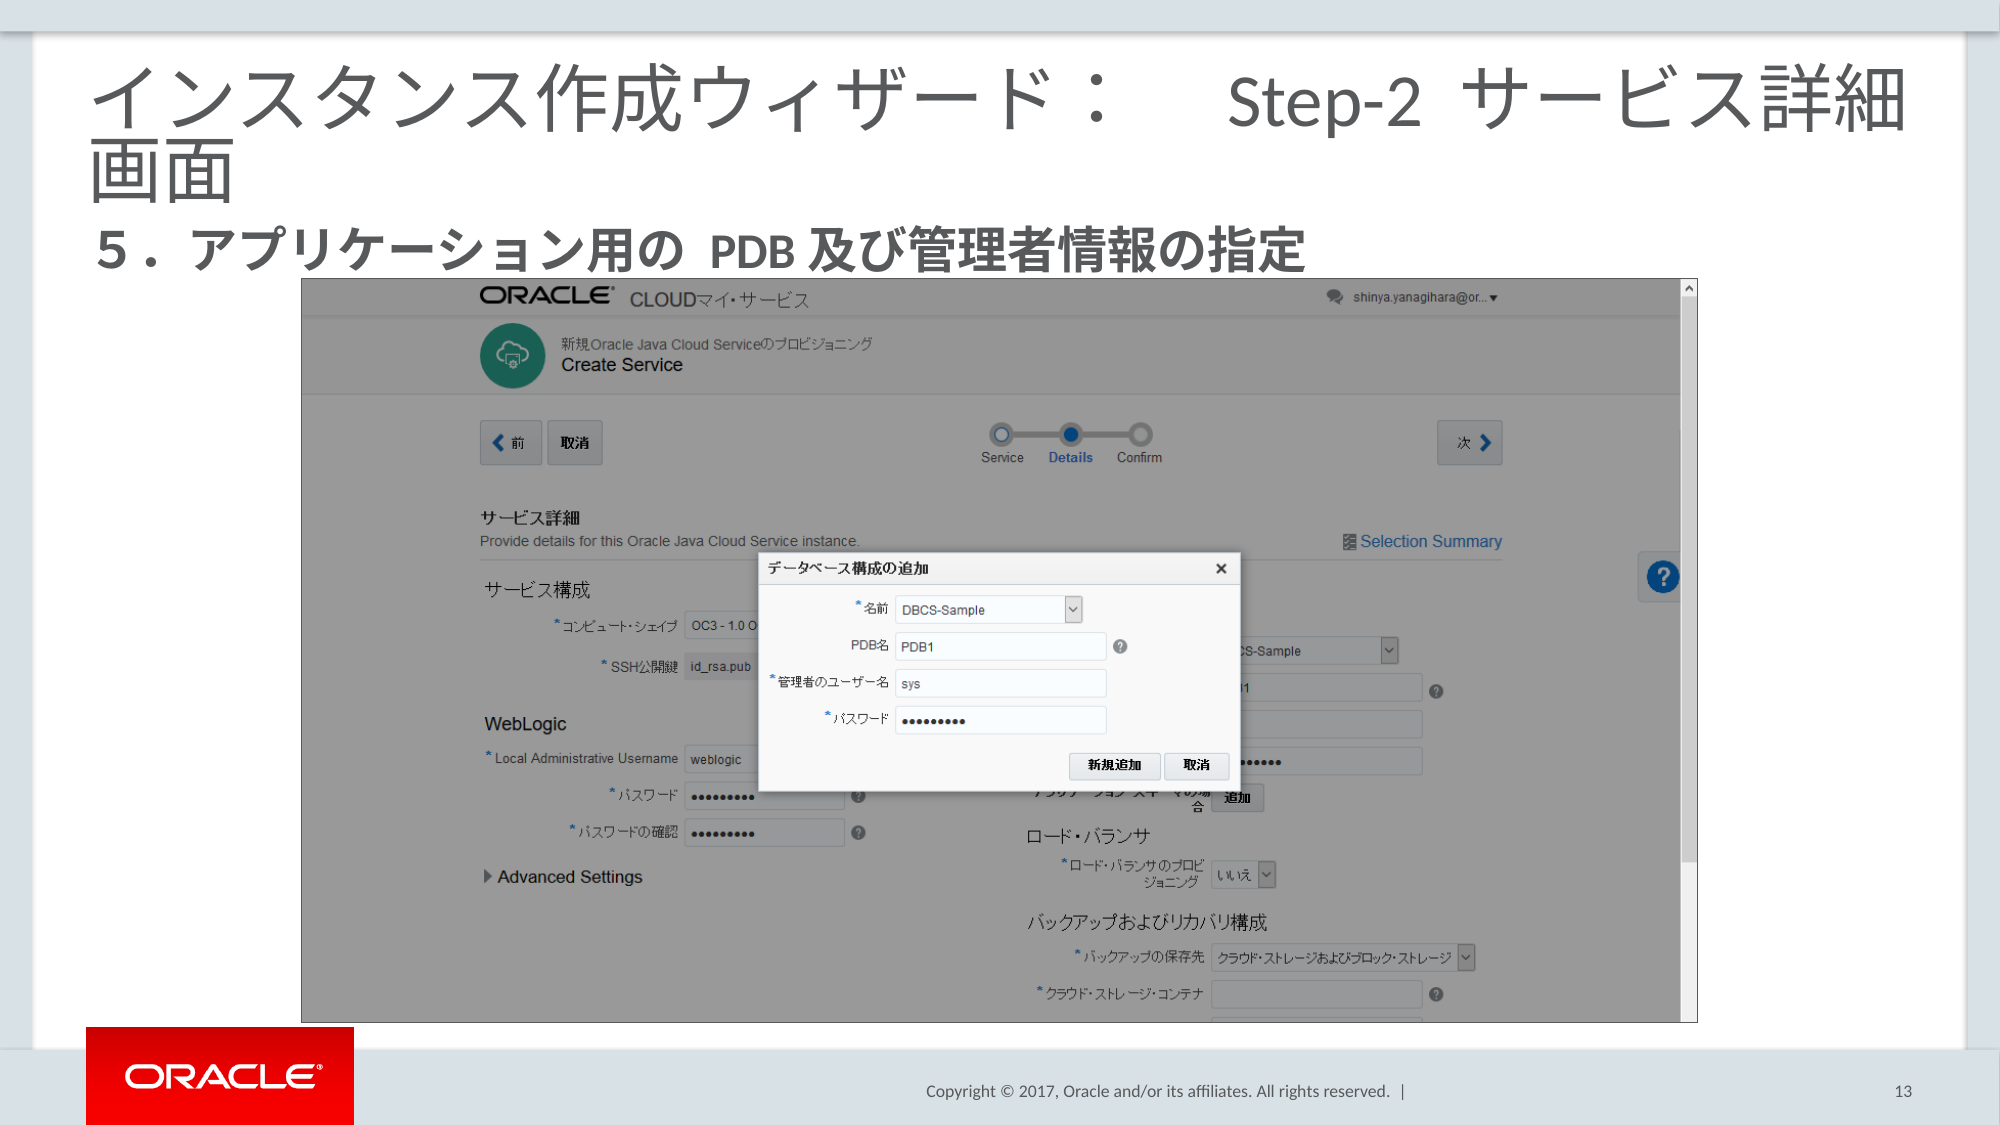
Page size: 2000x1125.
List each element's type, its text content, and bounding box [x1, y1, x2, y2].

title インスタンス作成ウィザード： Step-2 サービス詳細画面 [87, 66, 1913, 213]
slide_number 13 [1849, 1075, 1913, 1106]
list ５．アプリケーション用の PDB及び管理者情報の指定 [87, 225, 1913, 282]
picture [301, 278, 1698, 1023]
picture [86, 1027, 354, 1125]
